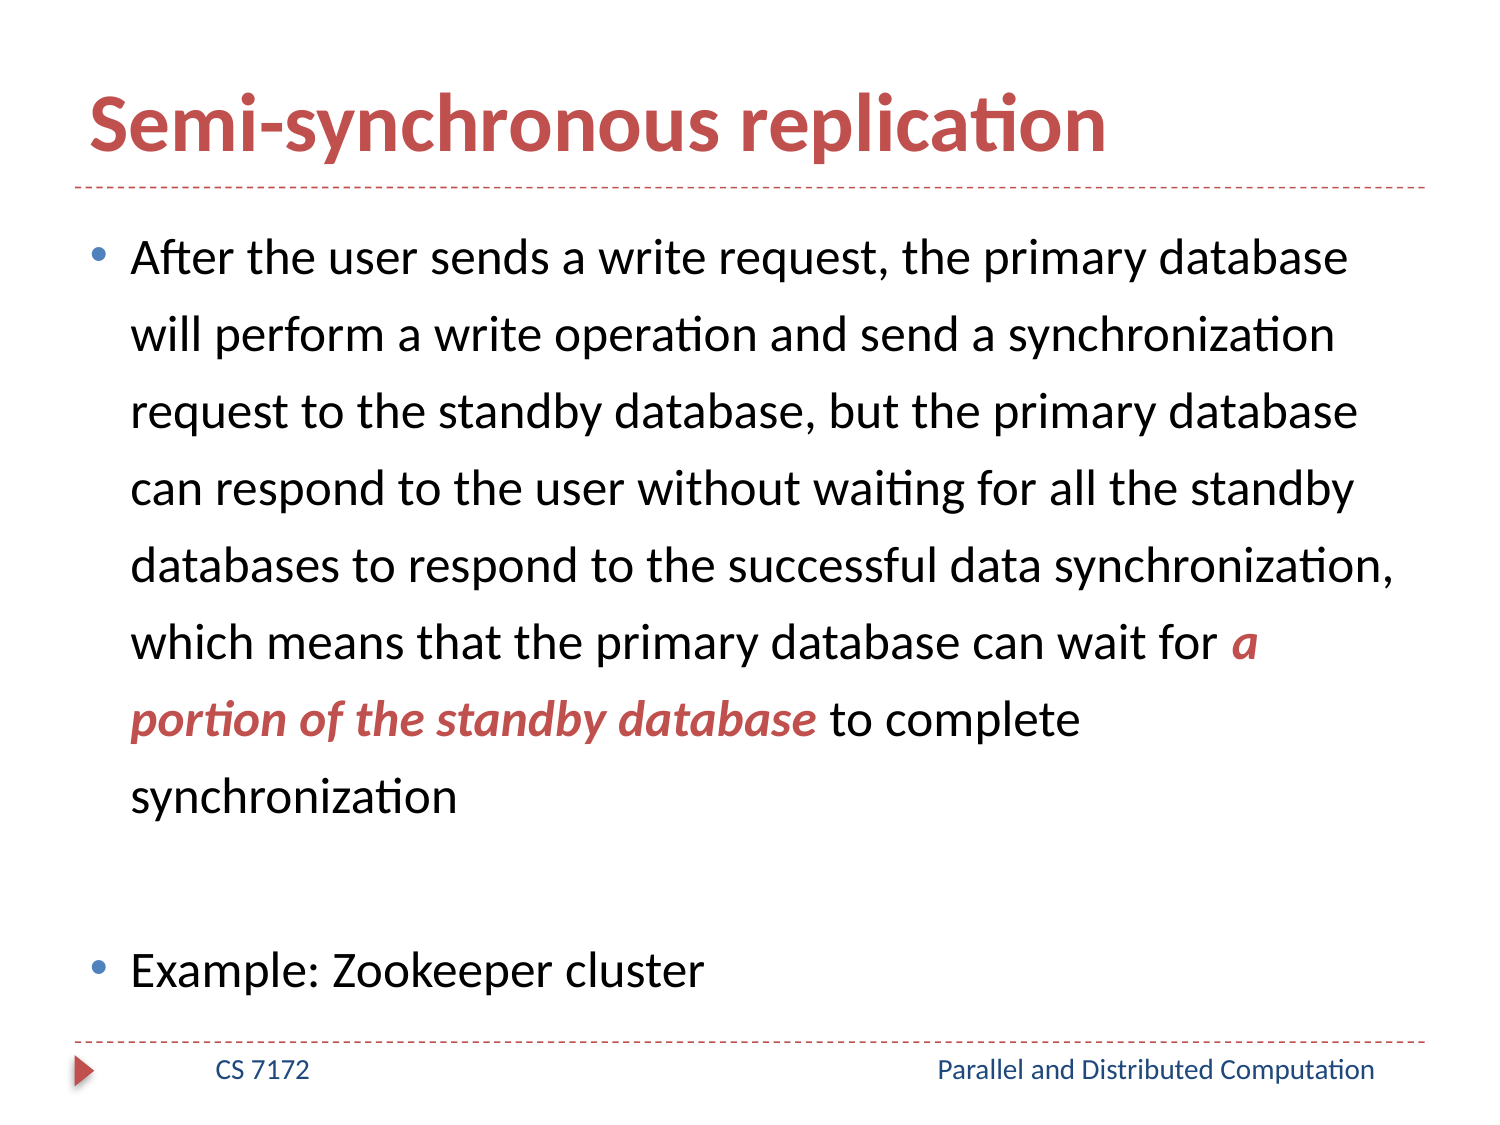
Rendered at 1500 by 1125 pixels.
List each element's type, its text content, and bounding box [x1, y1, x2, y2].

list After the user sends a write request, the primary database will perform a write operation and send a synchronization request to the standby database, but the primary database can respond to the user without waiting for all the standby databases to respond to the successful data synchronization, which means that the primary database can wait for a portion of the standby database to complete synchronization Example: Zookeeper cluster [75, 200, 1425, 1010]
slide_number Parallel and Distributed Computation [887, 1042, 1426, 1103]
title Semi-synchronous replication [75, 12, 1425, 175]
slide_number CS 7172 [100, 1042, 426, 1103]
